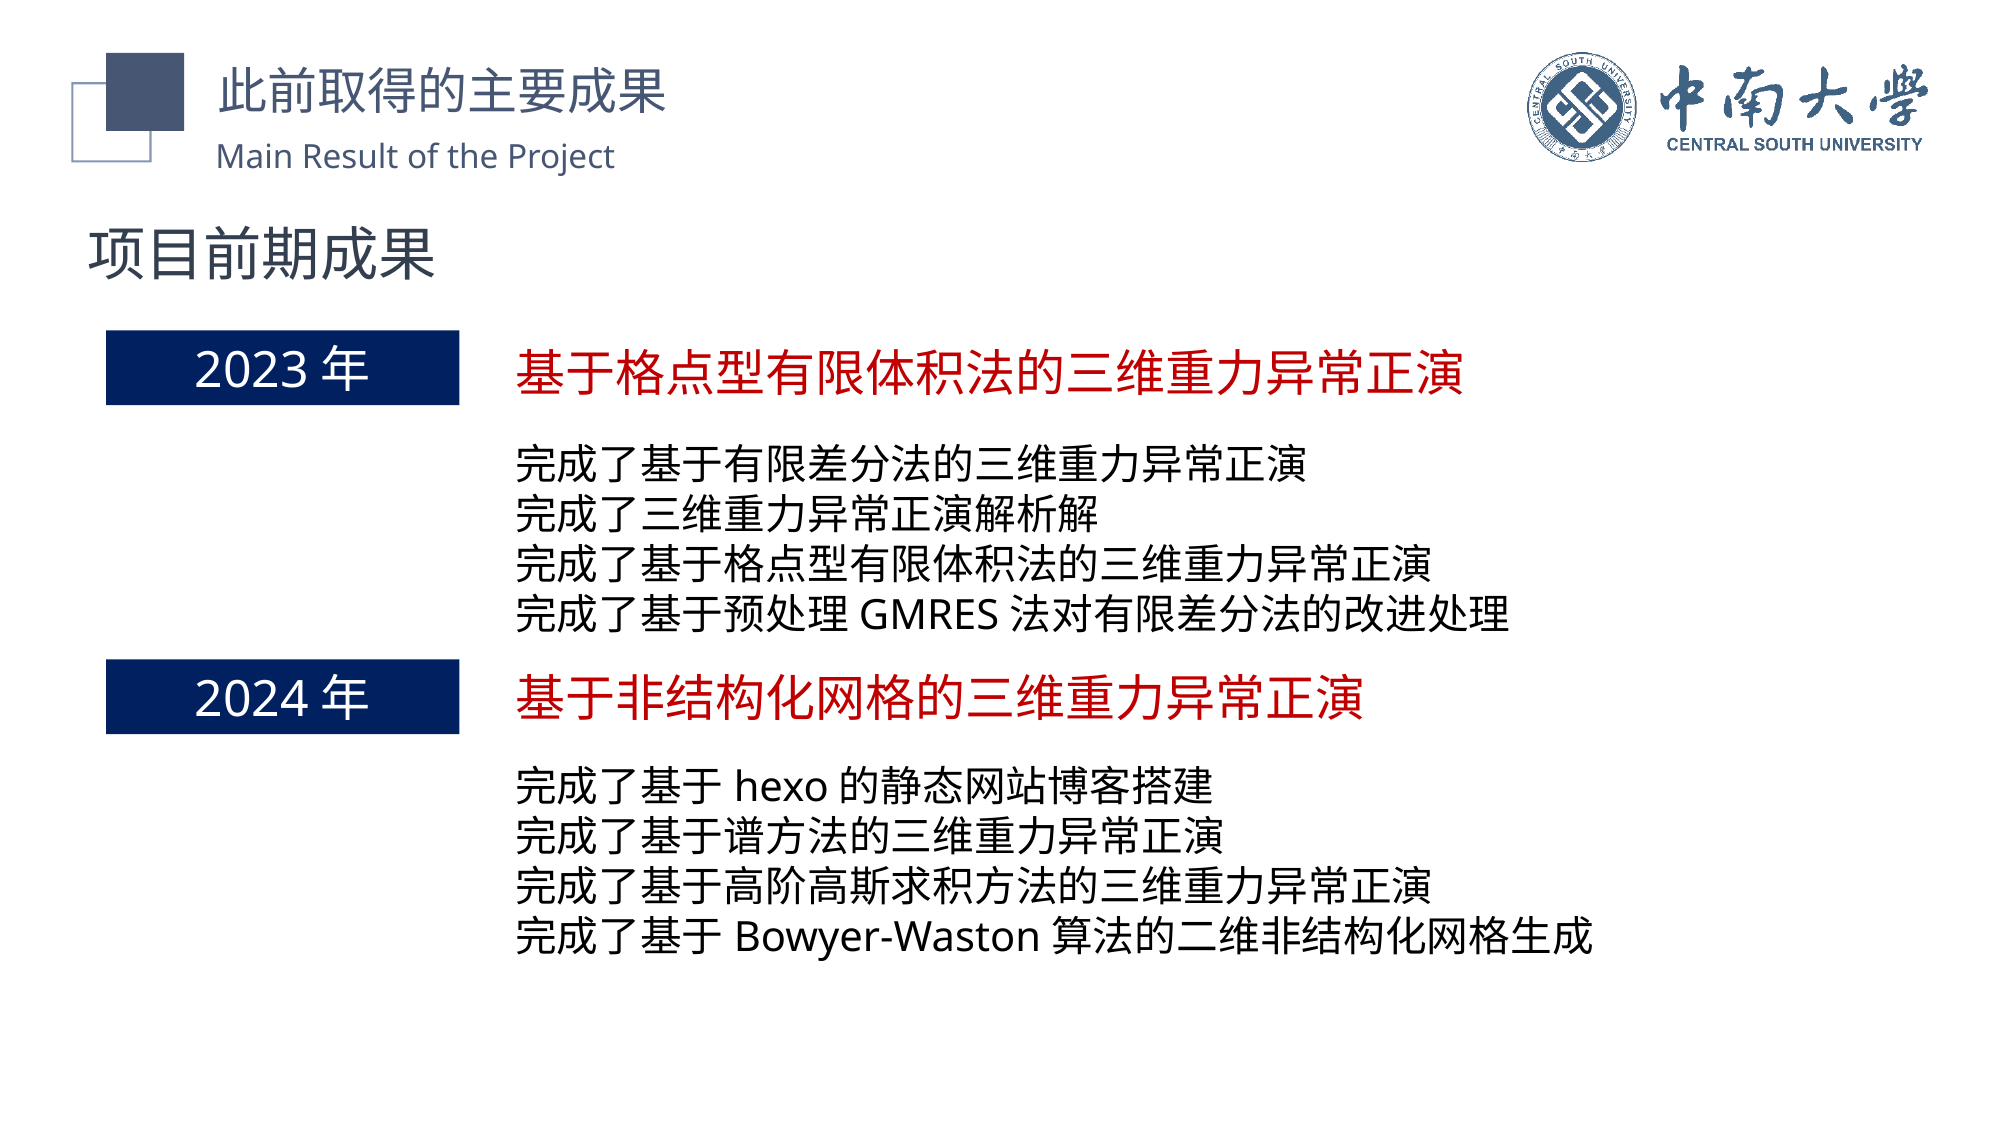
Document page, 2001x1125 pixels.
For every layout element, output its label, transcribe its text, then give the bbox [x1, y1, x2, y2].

text_box 2024年 [106, 659, 460, 735]
text_box 2023年 [106, 330, 460, 406]
text_box 基于非结构化网格的三维重力异常正演 [500, 659, 1552, 735]
text_box 完成了基于hexo的静态网站博客搭建 完成了基于谱方法的三维重力异常正演 完成了基于高阶高斯求积方法的三维重力异常正演 完成了基于Bowyer-Waston算法的二维非结构化网格生成 [500, 752, 1654, 968]
text_box 完成了基于有限差分法的三维重力异常正演 完成了三维重力异常正演解析解 完成了基于格点型有限体积法的三维重力异常正演 完成了基于预处理GMRES法对有限差分法的改进处理 [500, 430, 1654, 646]
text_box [71, 51, 822, 175]
text_box 基于格点型有限体积法的三维重力异常正演 [500, 334, 1552, 409]
text_box 项目前期成果 [72, 209, 955, 294]
picture [1526, 51, 1929, 162]
